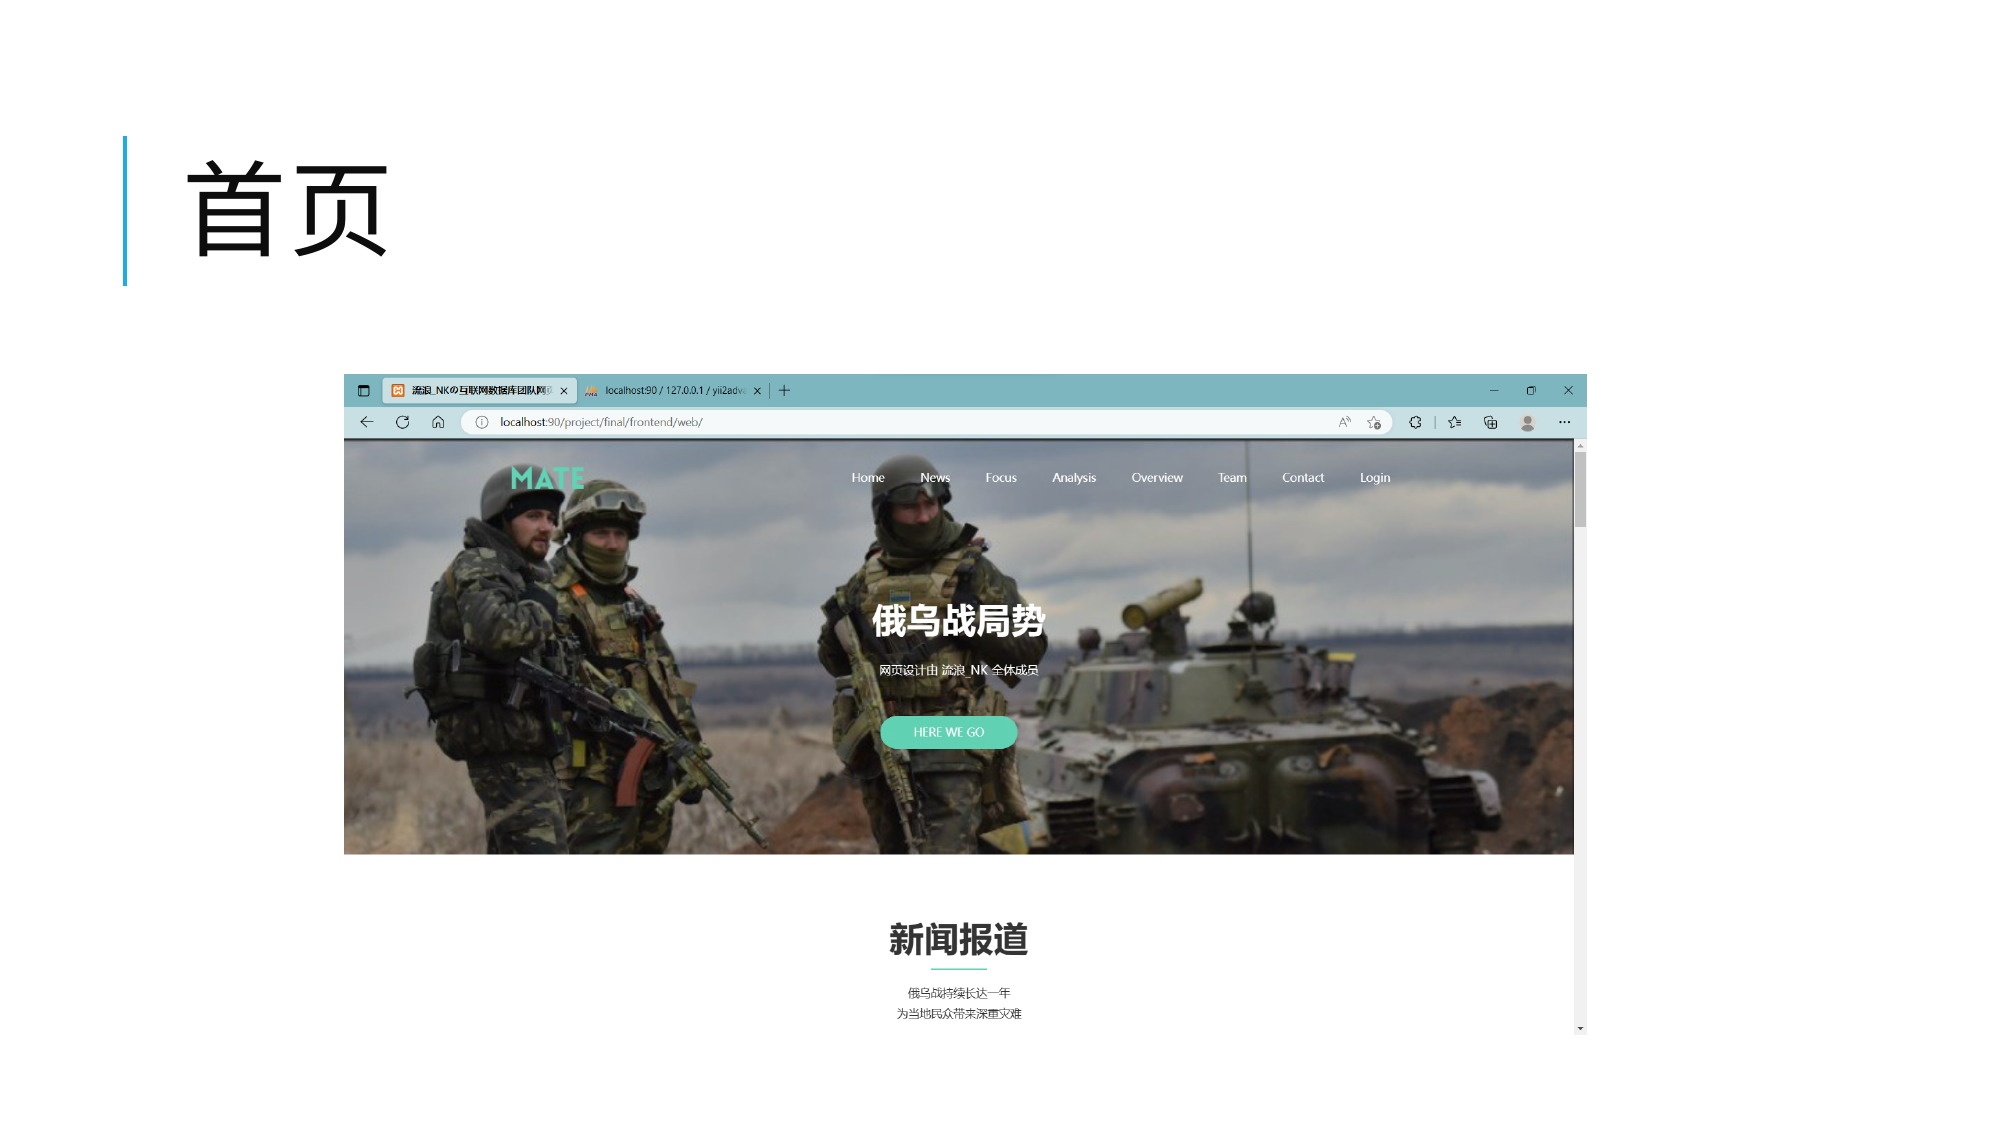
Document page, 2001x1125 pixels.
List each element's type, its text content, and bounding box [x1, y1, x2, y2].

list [343, 374, 1587, 1036]
title 首页 [168, 96, 1763, 342]
